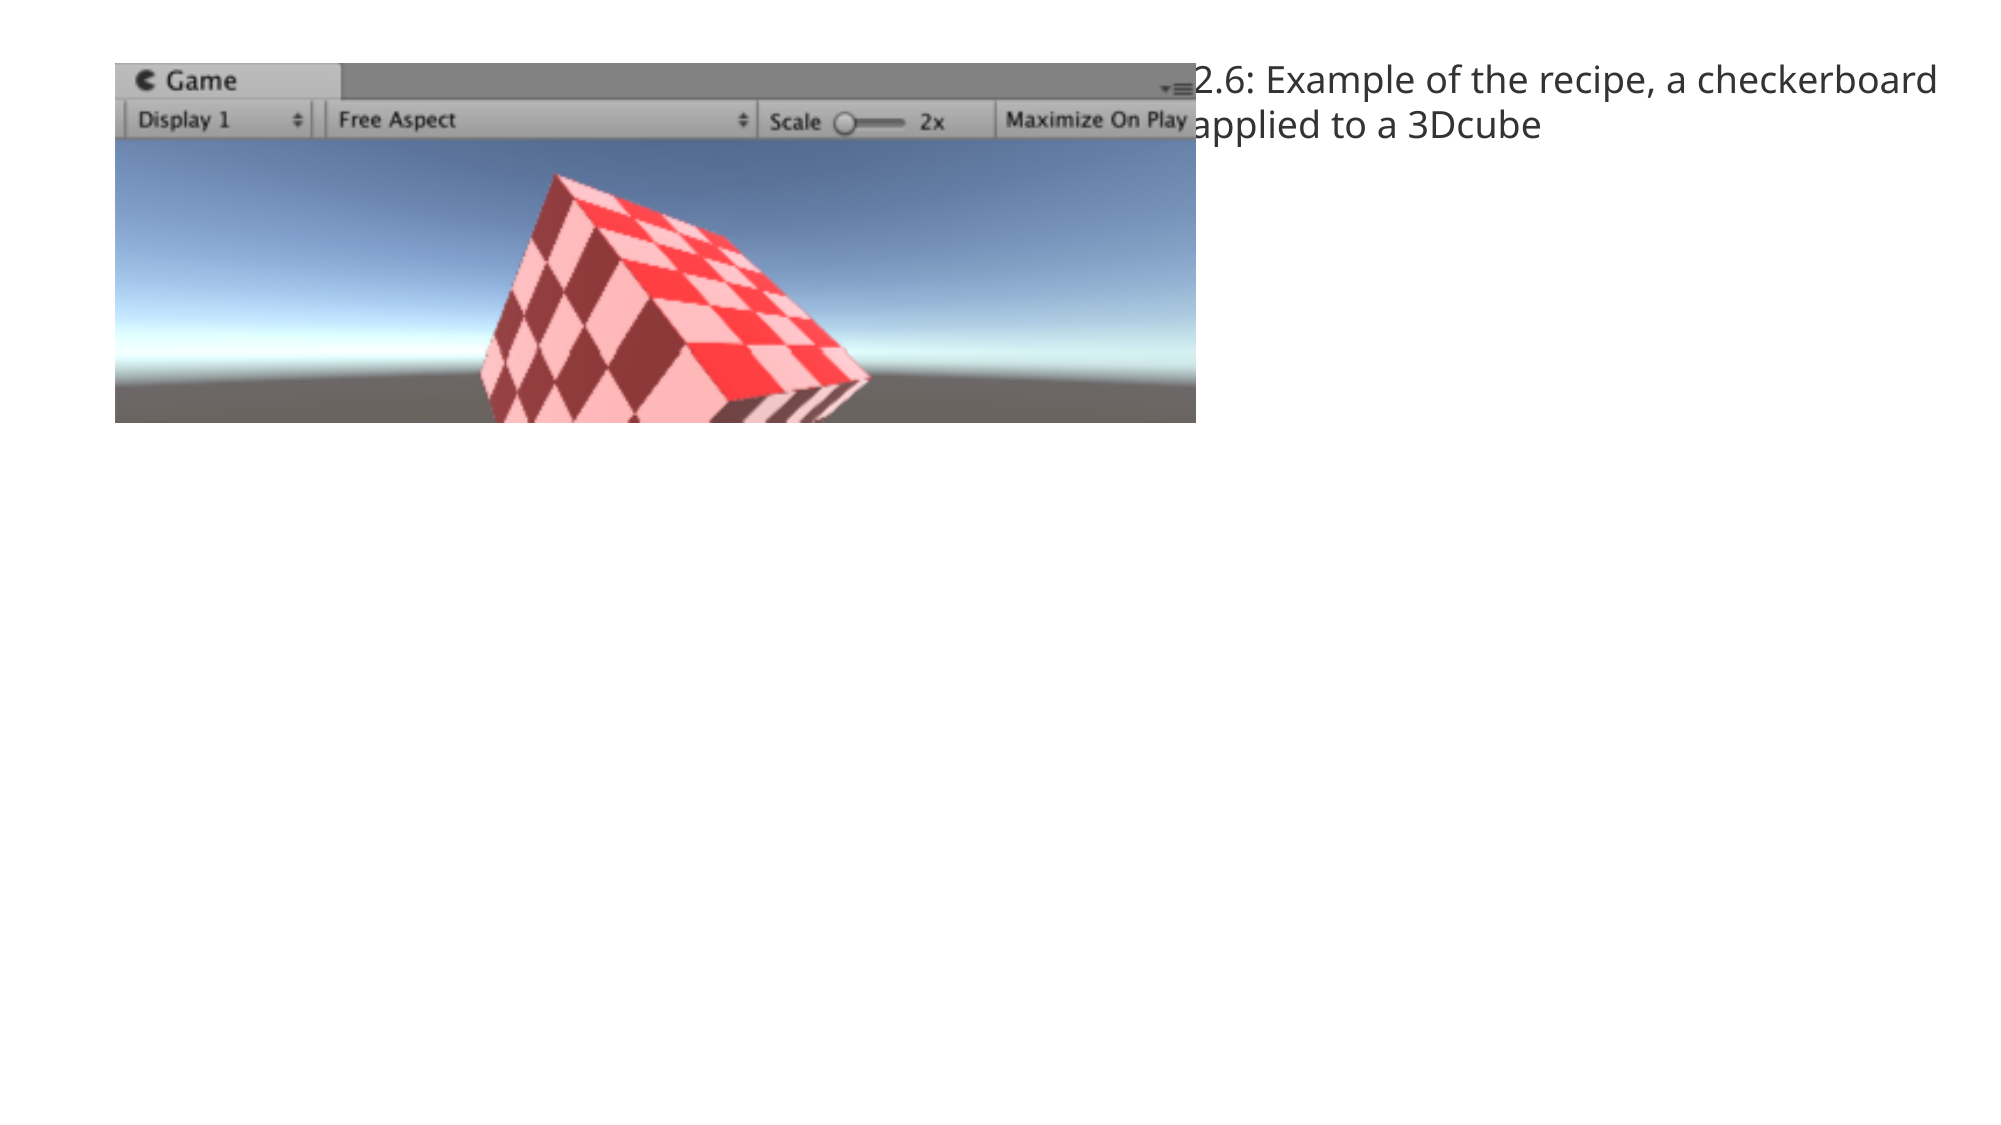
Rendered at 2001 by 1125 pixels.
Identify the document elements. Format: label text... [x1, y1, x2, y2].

picture [115, 63, 1196, 423]
text_box Figure 12.6: Example of the recipe, a checkerboard pattern applied to a 3Dcube [1035, 48, 2000, 154]
